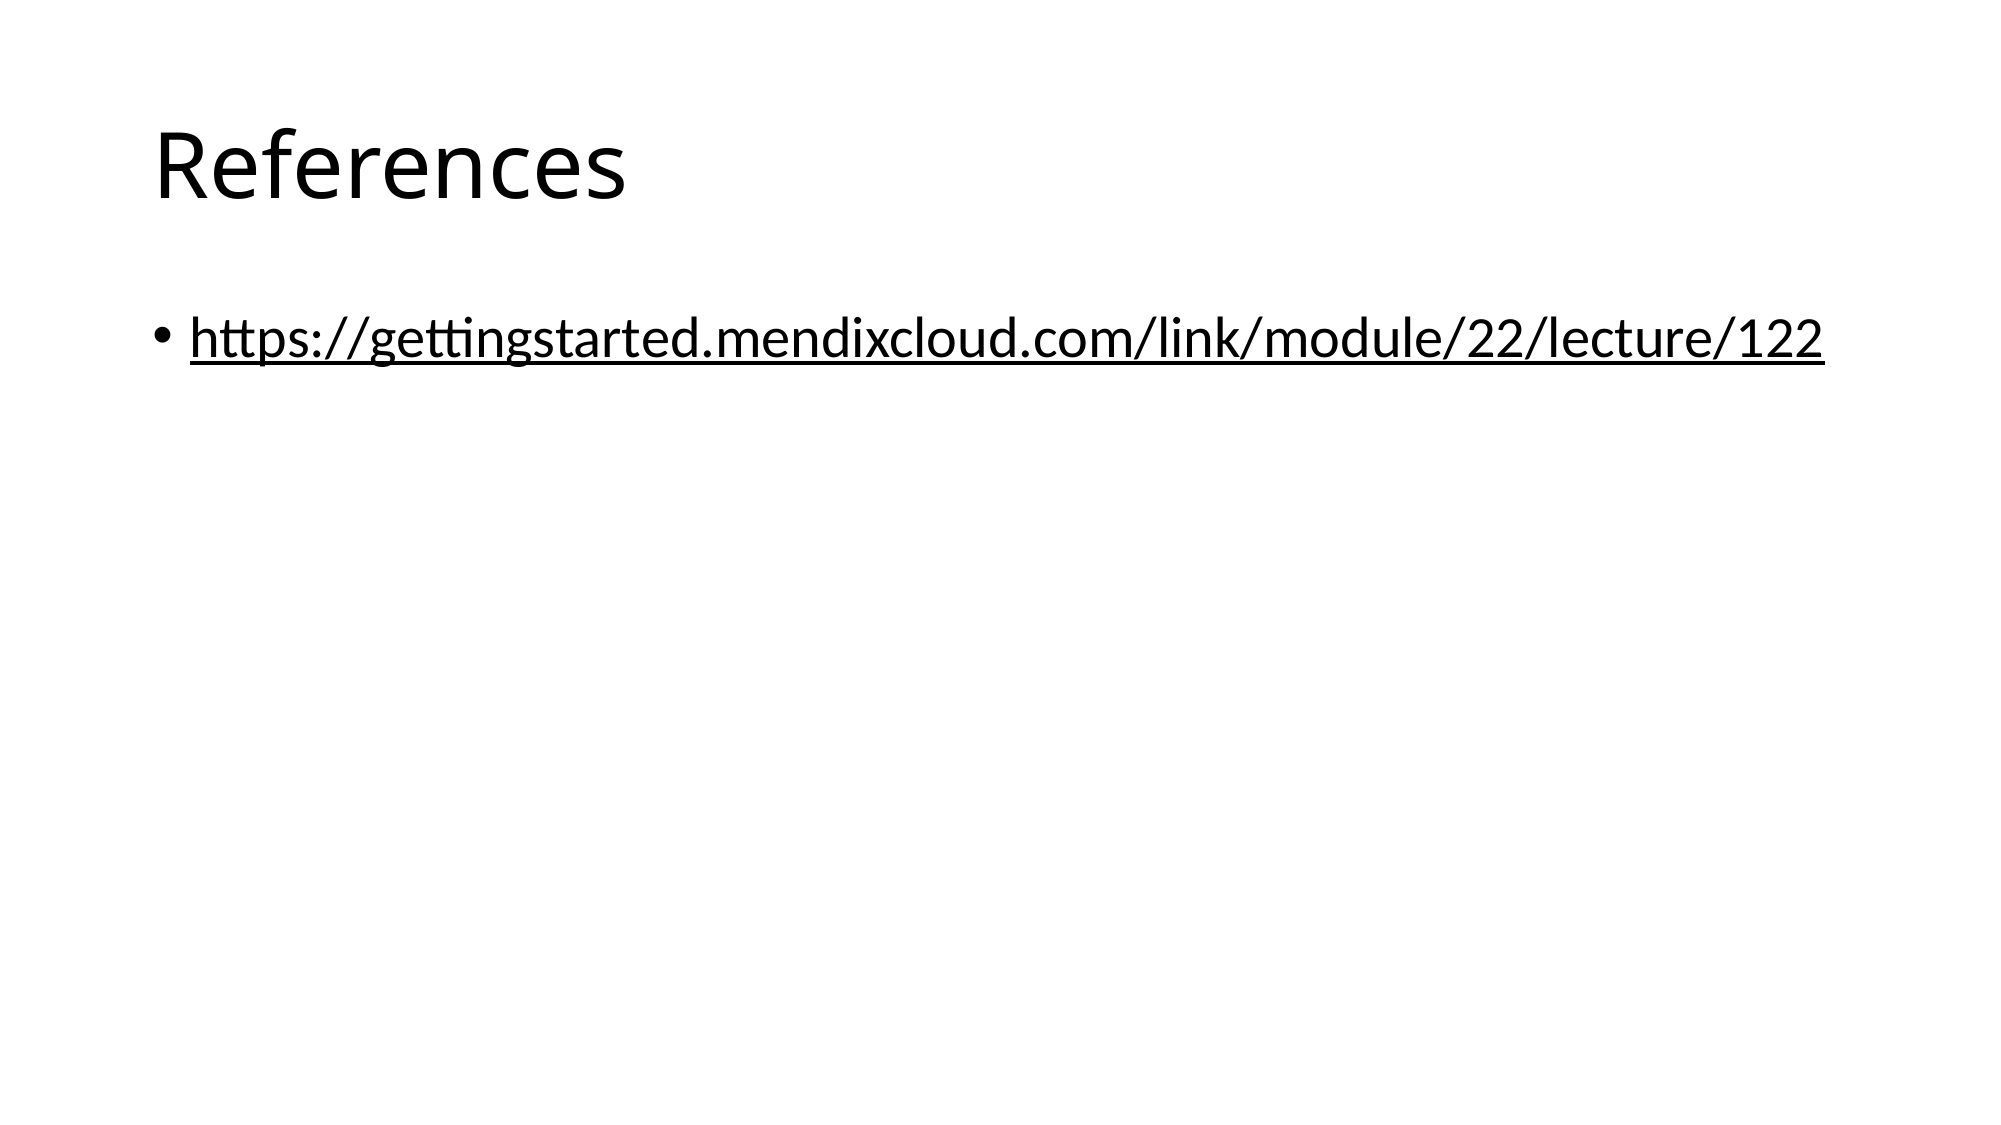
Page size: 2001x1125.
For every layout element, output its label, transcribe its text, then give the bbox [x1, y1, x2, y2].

title References [137, 59, 1863, 278]
list https://gettingstarted.mendixcloud.com/link/module/22/lecture/122 [137, 299, 1863, 1014]
